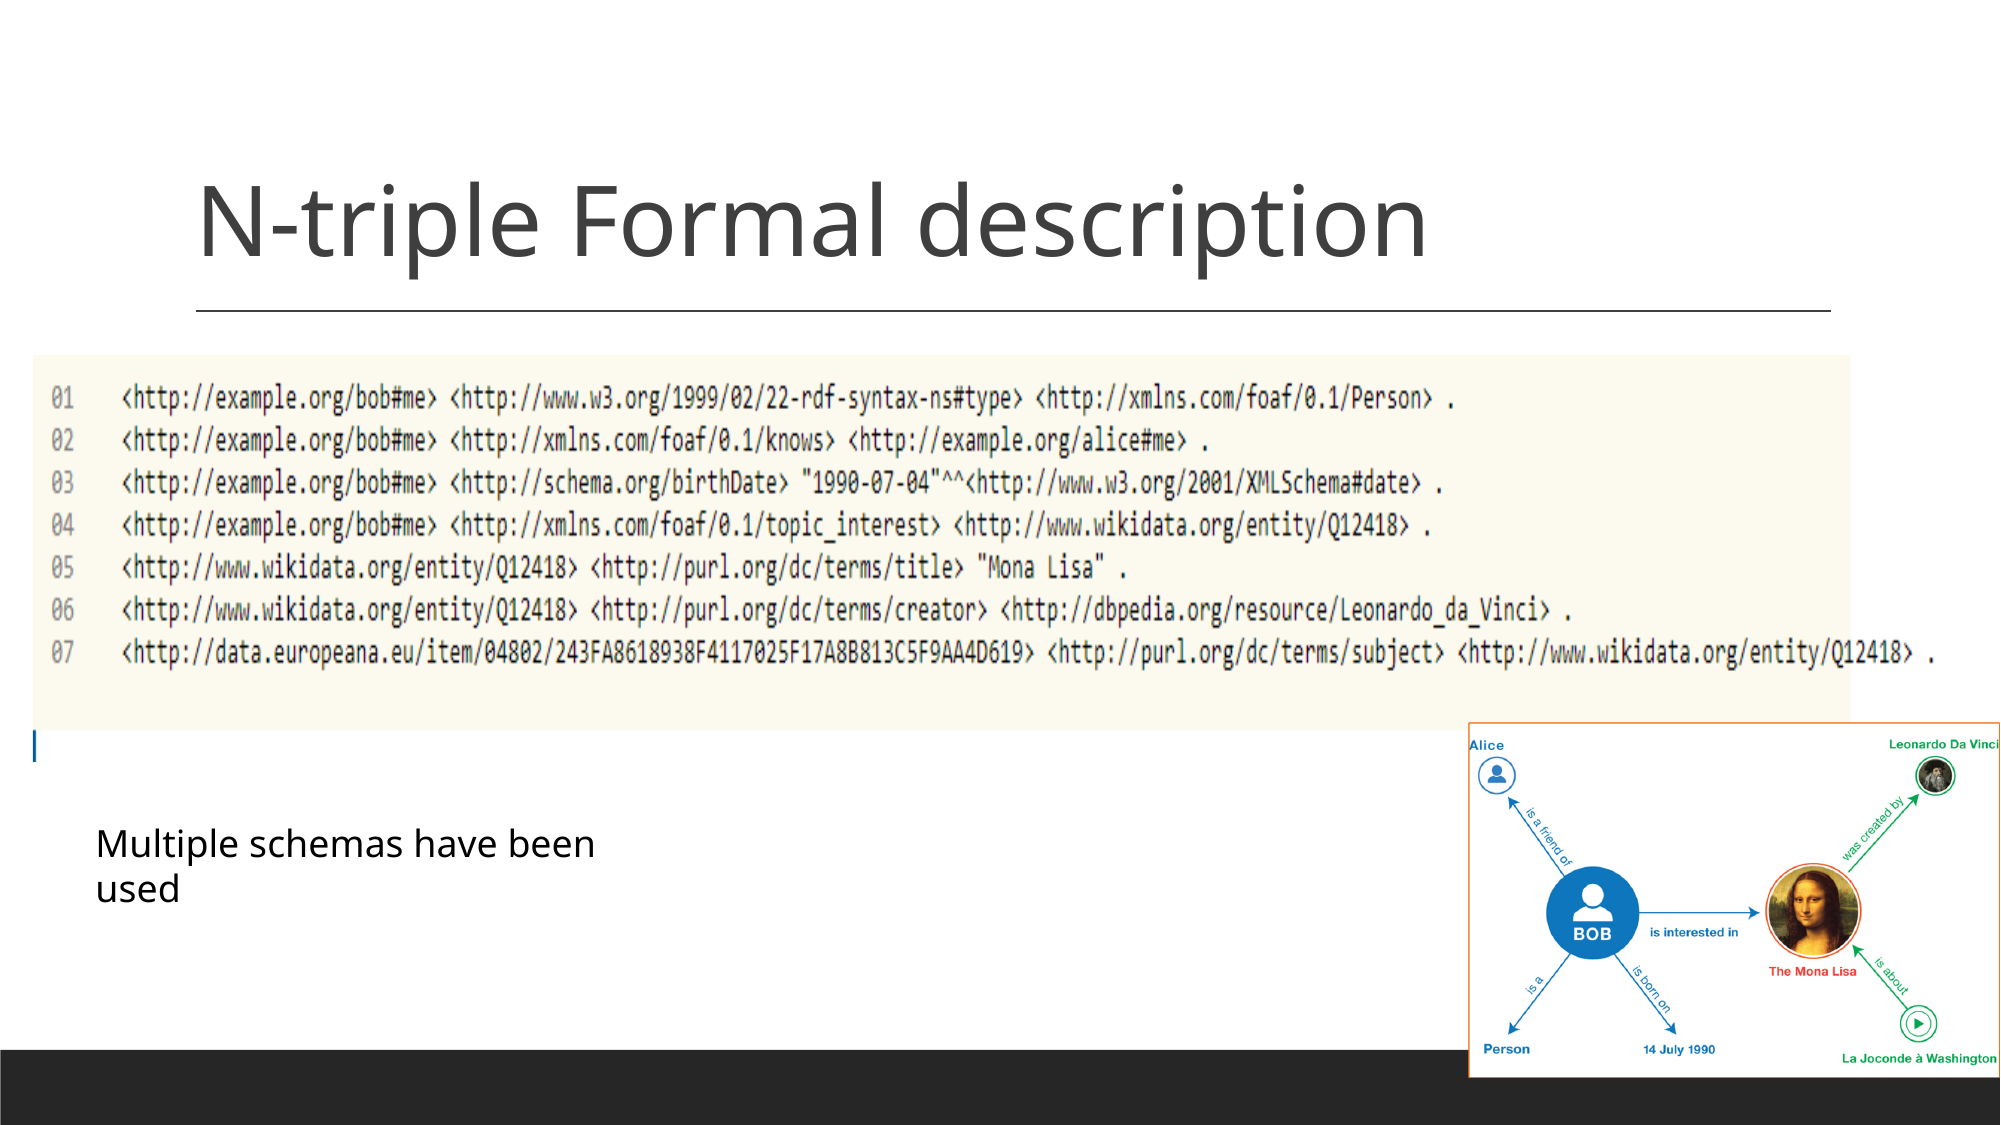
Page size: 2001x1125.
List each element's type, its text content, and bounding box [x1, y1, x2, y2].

title N-triple Formal description [180, 47, 1830, 285]
text_box Multiple schemas have been used [80, 813, 656, 918]
picture [32, 355, 2000, 1079]
